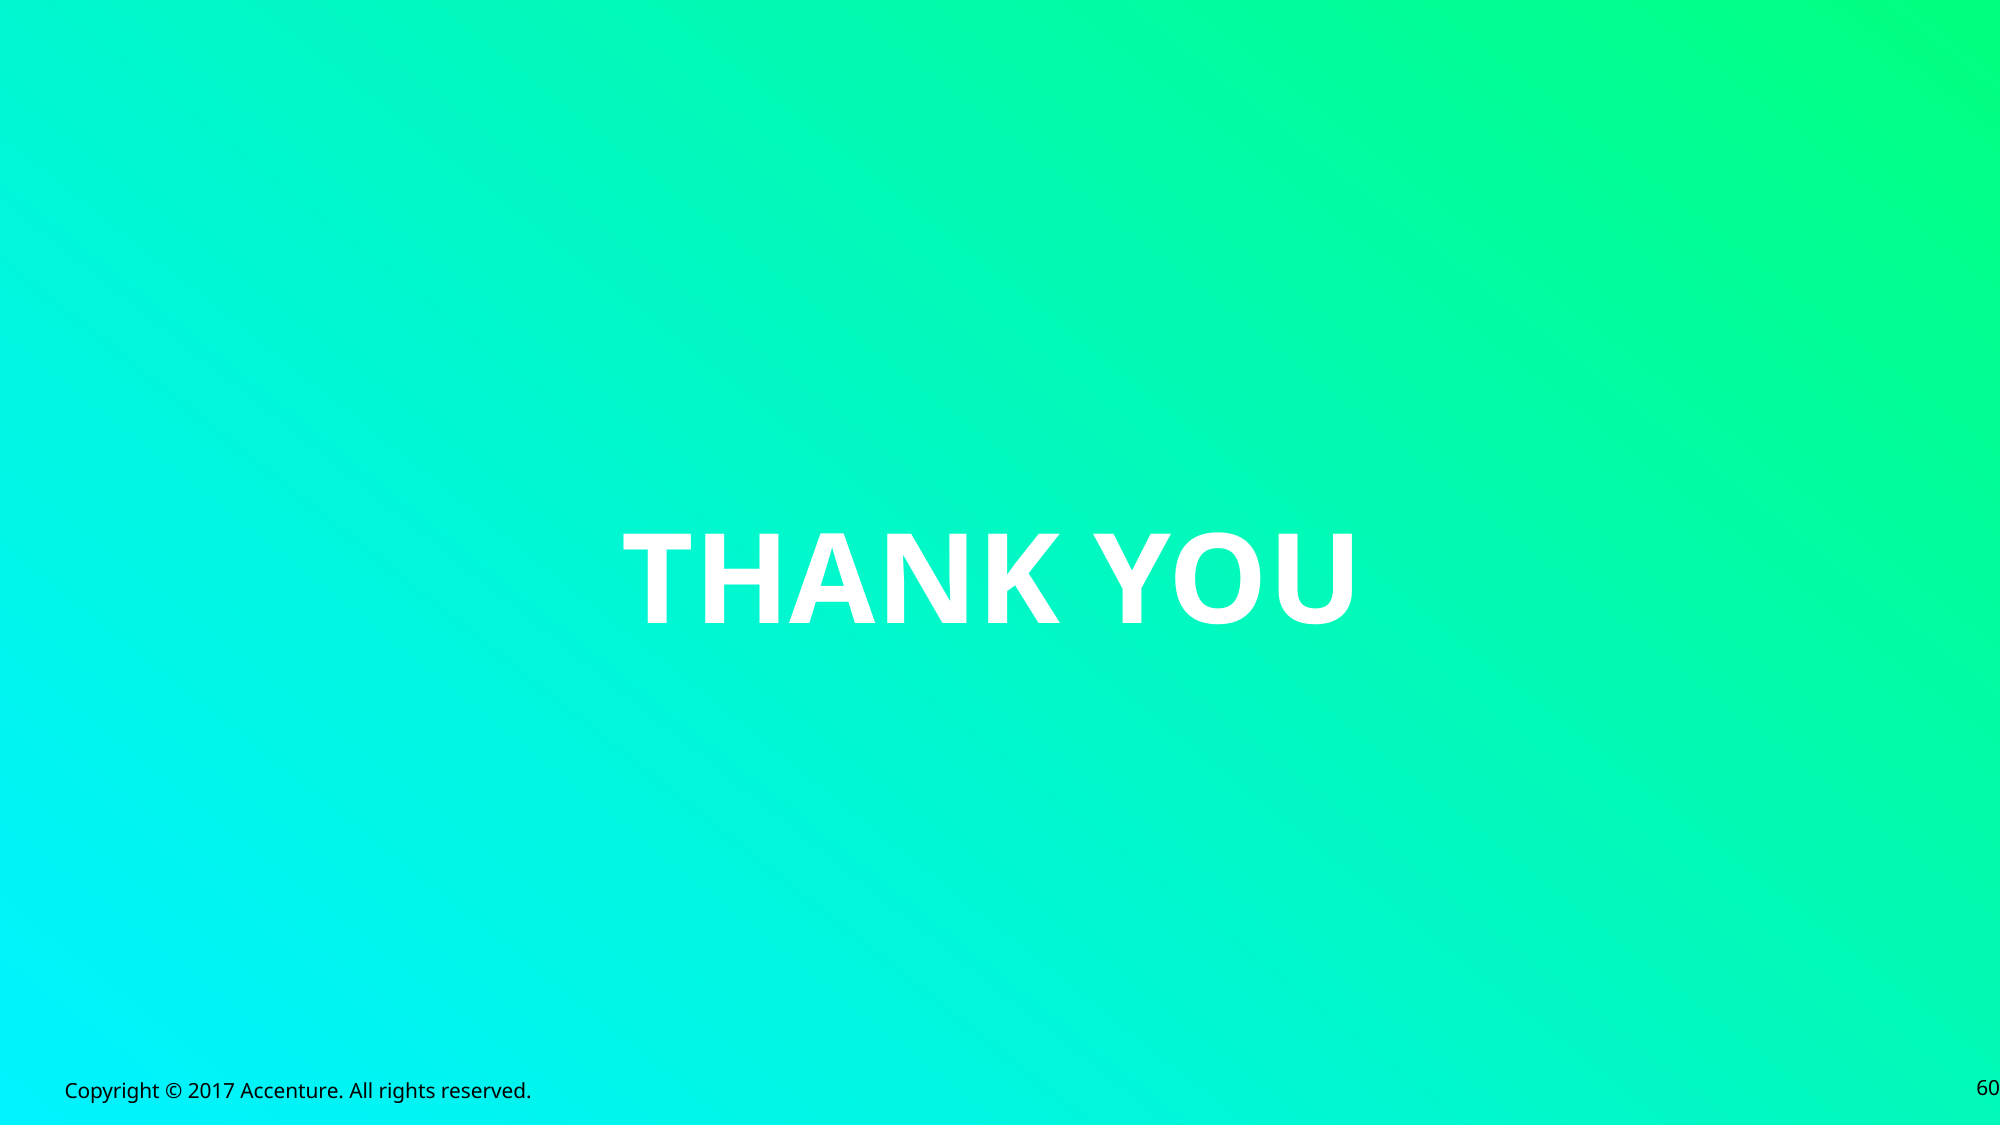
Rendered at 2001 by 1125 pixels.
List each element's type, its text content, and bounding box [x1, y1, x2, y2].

footer Copyright © 2017 Accenture. All rights reserved. [64, 1069, 1003, 1104]
title Thank you [328, 500, 1657, 684]
picture [0, 0, 2000, 1125]
slide_number 60 [1950, 1069, 2000, 1104]
